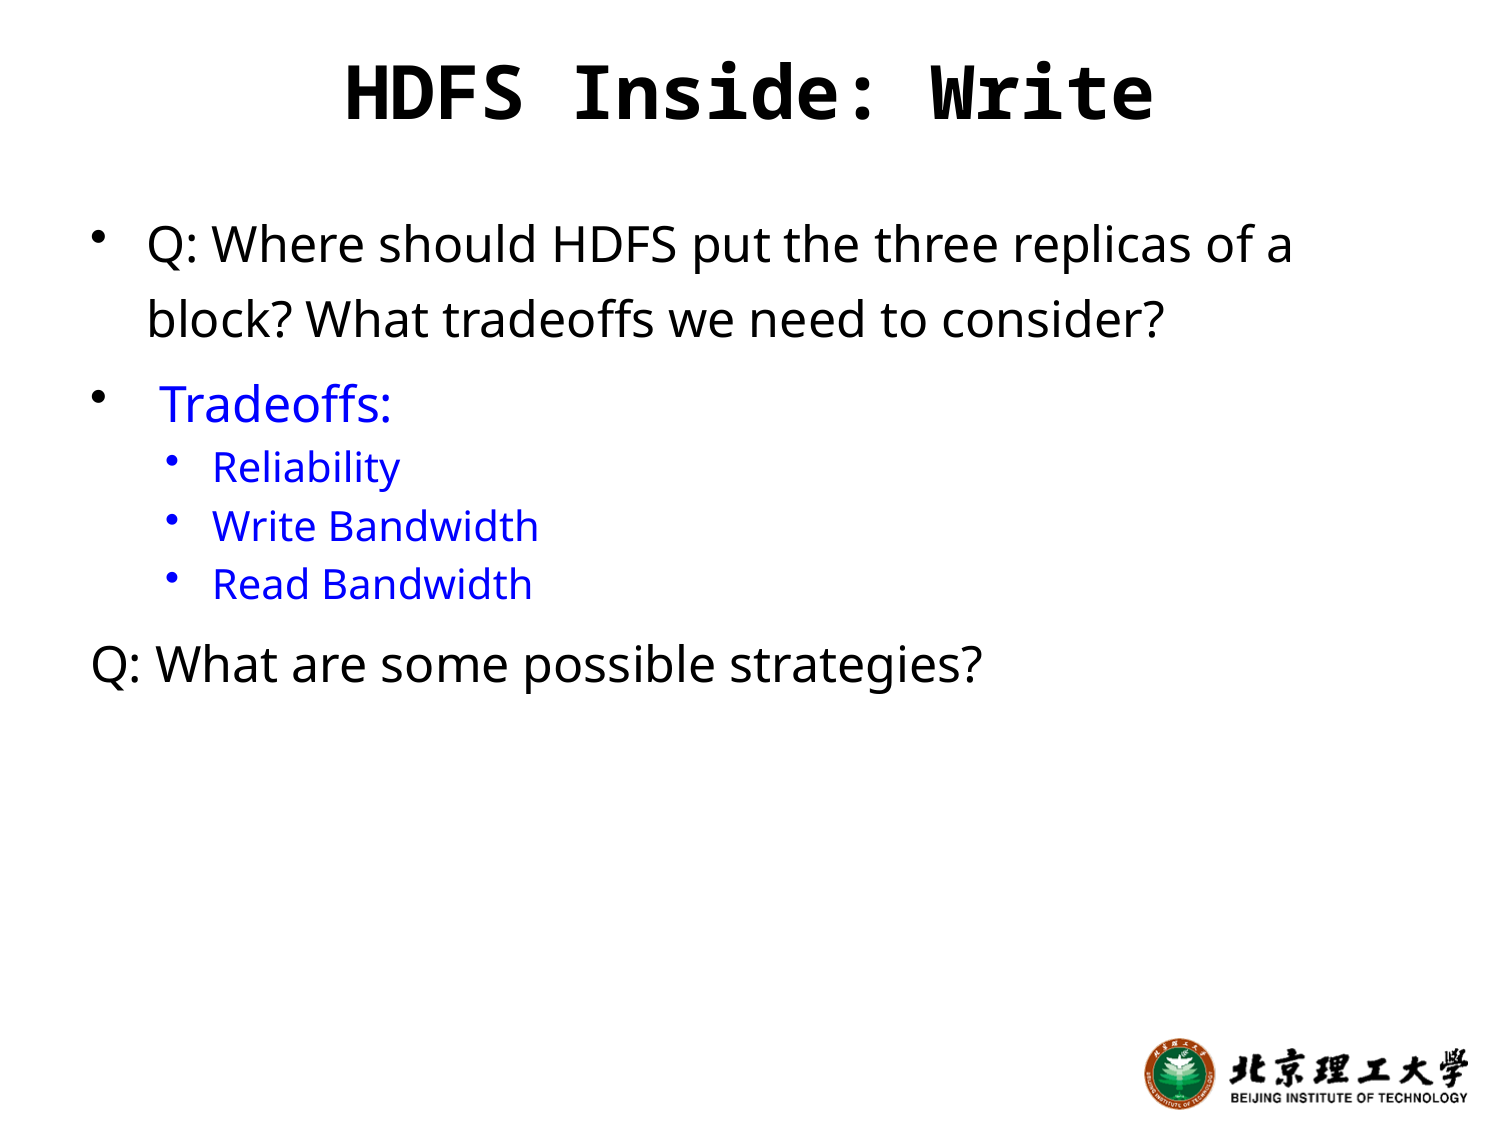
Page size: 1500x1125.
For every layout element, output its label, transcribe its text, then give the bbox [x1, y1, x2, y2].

picture [1144, 1038, 1468, 1110]
list Q: Where should HDFS put the three replicas of a block? What tradeoffs we need to consider? Tradeoffs: Reliability Write Bandwidth Read Bandwidth Q: What are some possible strategies? [75, 190, 1425, 1005]
title HDFS Inside: Write [76, 17, 1425, 163]
